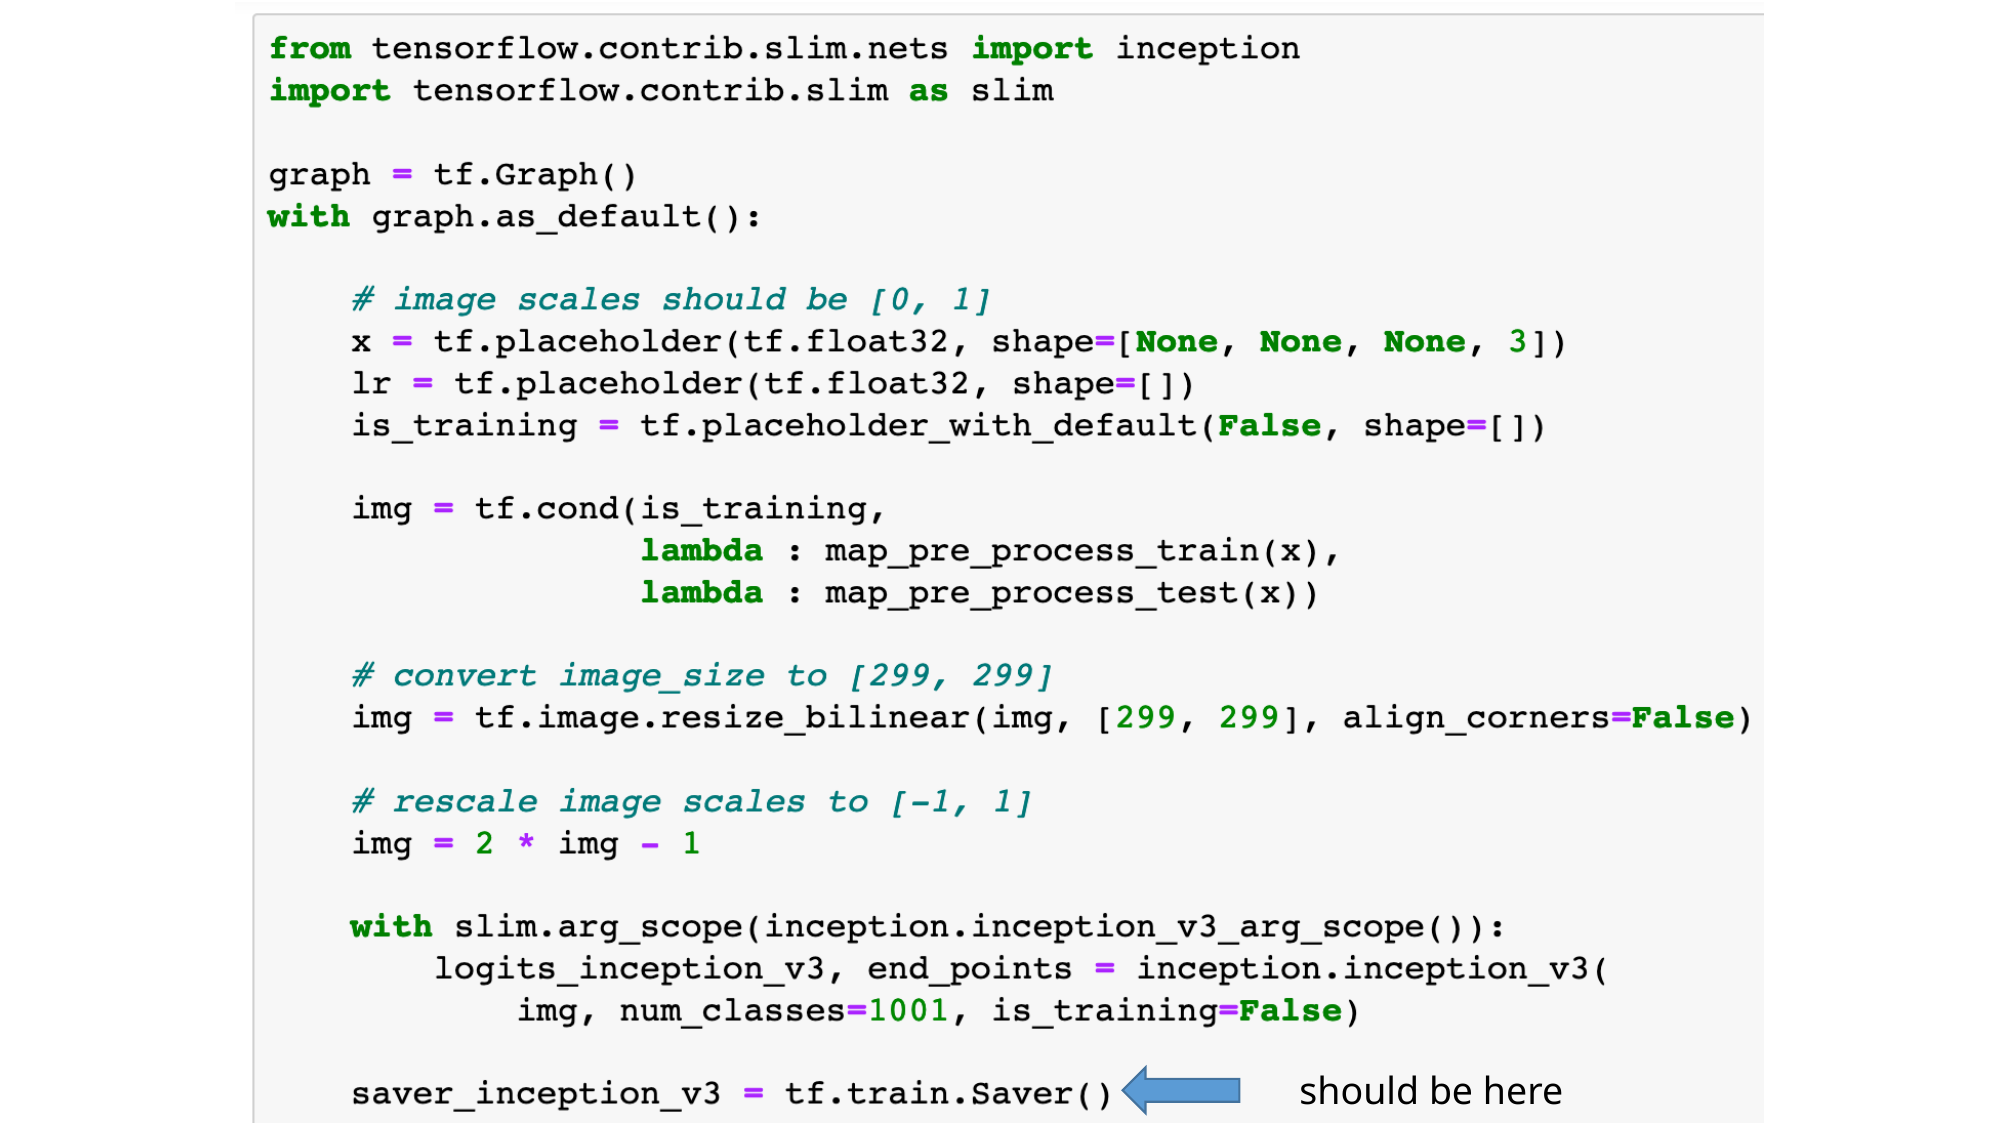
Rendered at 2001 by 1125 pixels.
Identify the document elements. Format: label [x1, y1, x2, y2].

picture [235, 2, 1764, 1123]
